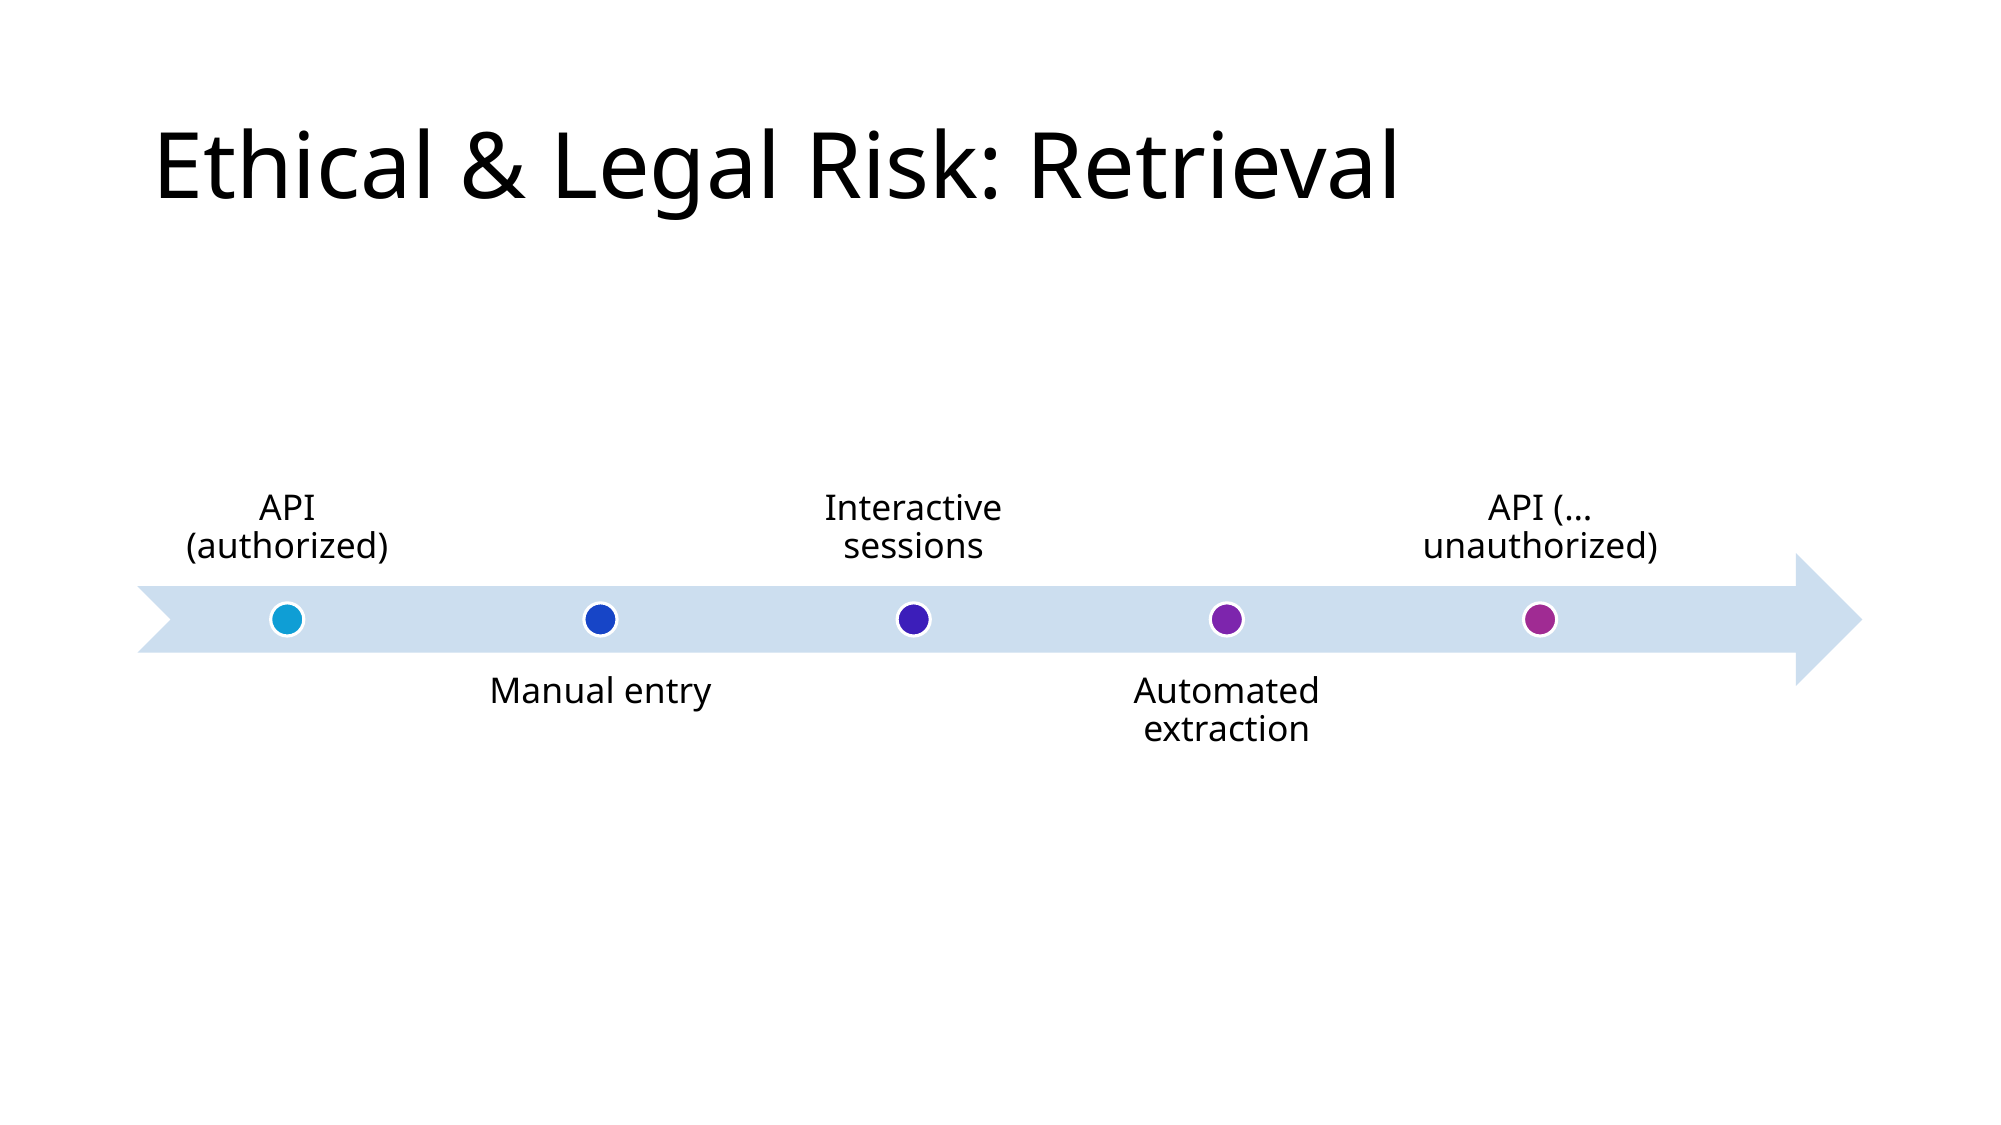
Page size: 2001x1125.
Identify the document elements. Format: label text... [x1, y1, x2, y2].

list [136, 452, 1863, 786]
title Ethical & Legal Risk: Retrieval [137, 59, 1863, 278]
